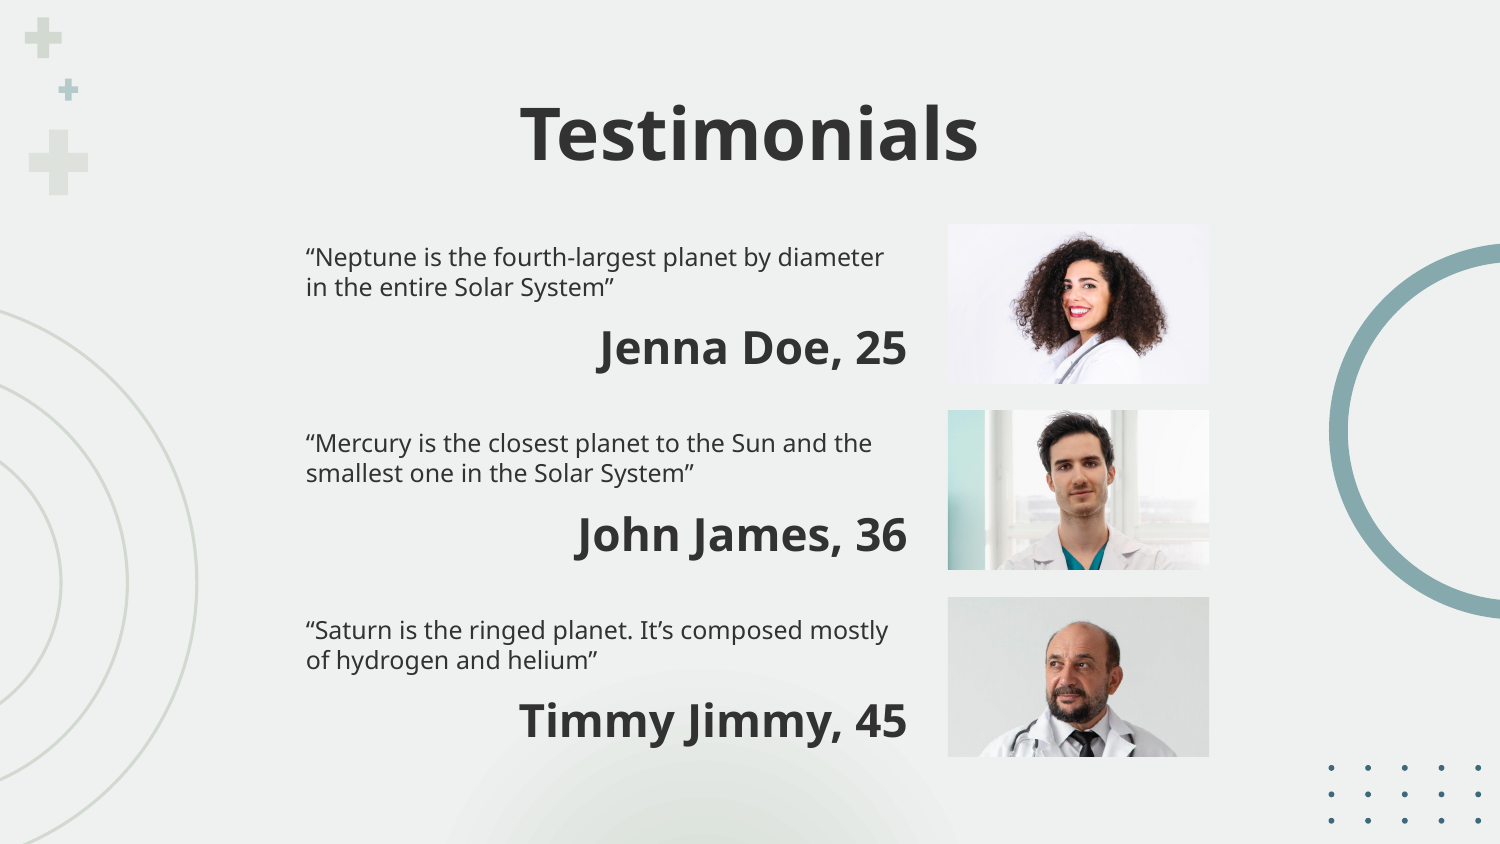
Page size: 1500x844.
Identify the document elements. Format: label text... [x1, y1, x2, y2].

subtitle “Saturn is the ringed planet. It’s composed mostly of hydrogen and helium” [290, 610, 923, 690]
picture [947, 223, 1210, 384]
subtitle Jenna Doe, 25 [291, 317, 923, 384]
subtitle Timmy Jimmy, 45 [291, 677, 923, 757]
subtitle “Mercury is the closest planet to the Sun and the smallest one in the Solar System” [290, 423, 923, 503]
picture [947, 410, 1210, 571]
subtitle John James, 36 [291, 490, 923, 570]
subtitle “Neptune is the fourth-largest planet by diameter in the entire Solar System” [290, 236, 923, 317]
title Testimonials [118, 72, 1382, 167]
picture [947, 597, 1210, 757]
